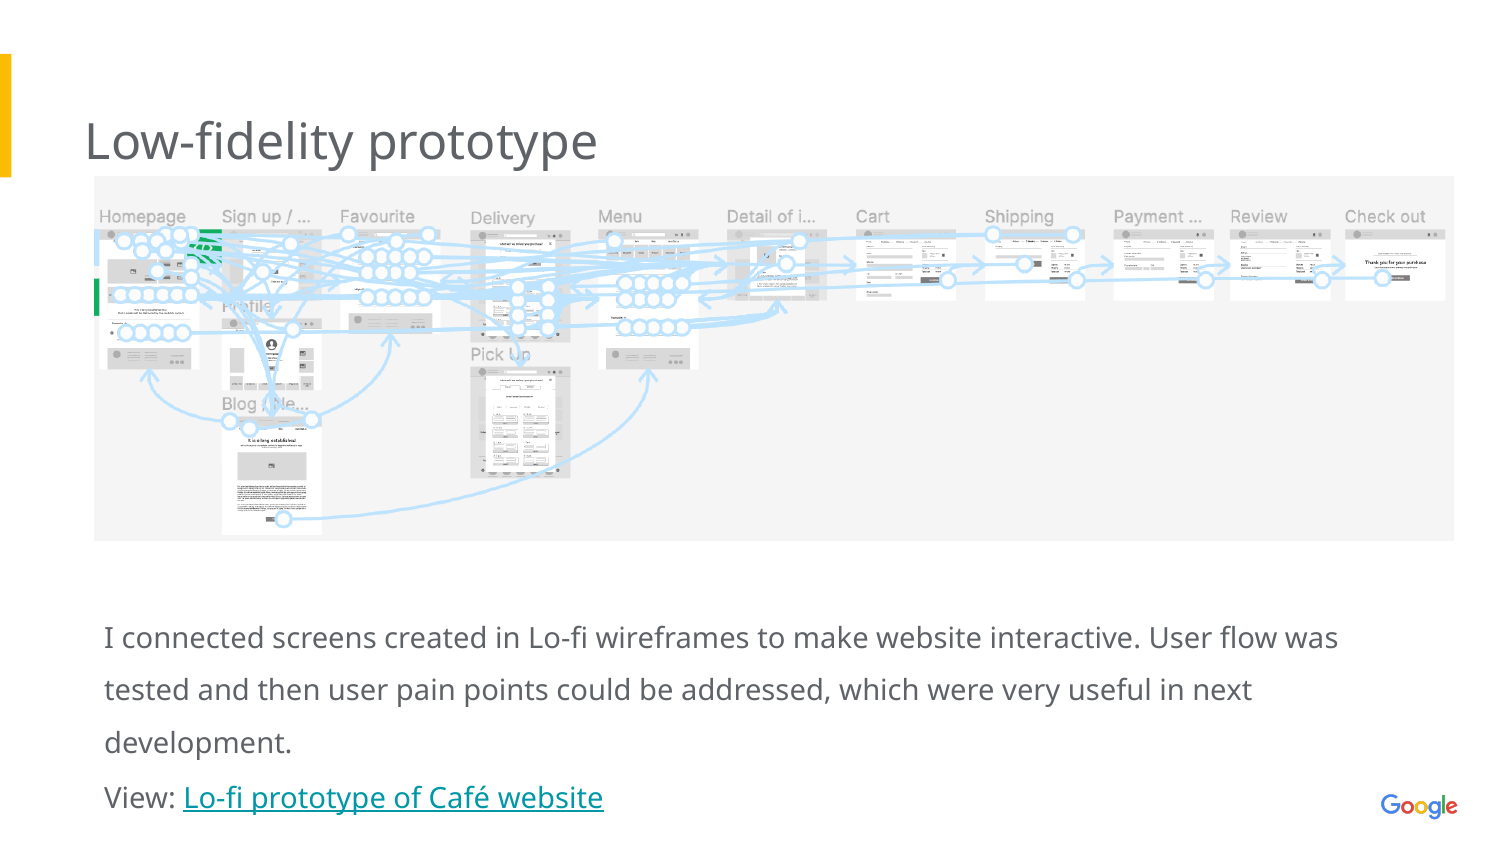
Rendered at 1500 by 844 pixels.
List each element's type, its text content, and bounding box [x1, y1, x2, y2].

text_box Low-fidelity prototype [84, 85, 1234, 185]
picture [1396, 794, 1458, 820]
text_box I connected screens created in Lo-fi wireframes to make website interactive. User flow was tested and then user pain points could be addressed, which were very useful in next development. View: Lo-fi prototype of Café website [104, 586, 1396, 834]
picture [94, 176, 1454, 541]
